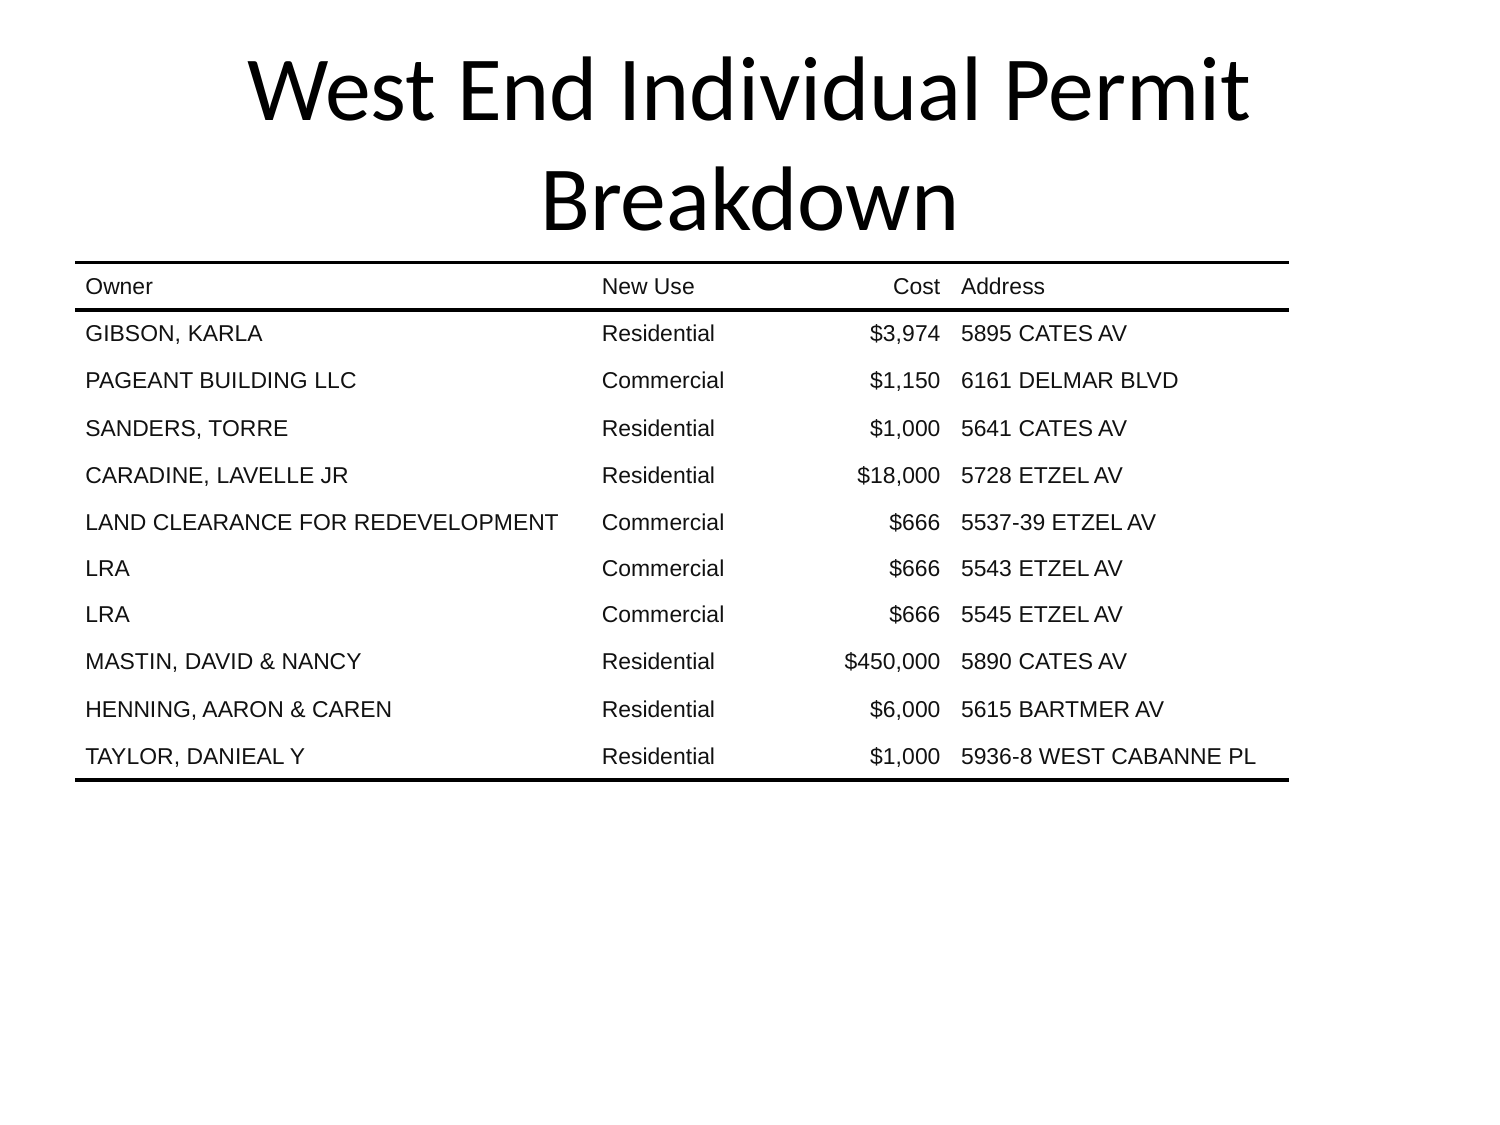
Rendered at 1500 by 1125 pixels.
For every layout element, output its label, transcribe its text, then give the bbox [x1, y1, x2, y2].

table_cell LAND CLEARANCE FOR REDEVELOPMENT [75, 499, 591, 545]
table_cell $666 [756, 592, 951, 638]
table_cell Commercial [591, 357, 756, 405]
table_cell 5543 ETZEL AV [951, 545, 1289, 592]
table_cell 5936-8 WEST CABANNE PL [951, 733, 1289, 778]
table_header New Use [591, 264, 756, 308]
table_cell 5537-39 ETZEL AV [951, 499, 1289, 545]
table_header Cost [756, 264, 951, 308]
table_cell Commercial [591, 545, 756, 592]
table_cell $666 [756, 545, 951, 592]
table_cell Commercial [591, 592, 756, 638]
table_cell $1,150 [756, 357, 951, 405]
table_cell 5895 CATES AV [951, 312, 1289, 357]
title West End Individual Permit Breakdown [75, 45, 1425, 233]
table_cell $1,000 [756, 405, 951, 452]
table_cell Residential [591, 405, 756, 452]
table_cell 6161 DELMAR BLVD [951, 357, 1289, 405]
table_cell Residential [591, 312, 756, 357]
table_cell $6,000 [756, 685, 951, 733]
table_cell $1,000 [756, 733, 951, 778]
table_cell $666 [756, 499, 951, 545]
table_cell 5890 CATES AV [951, 638, 1289, 685]
table_cell Commercial [591, 499, 756, 545]
table_cell 5641 CATES AV [951, 405, 1289, 452]
table_cell 5615 BARTMER AV [951, 685, 1289, 733]
table_cell Residential [591, 733, 756, 778]
table_cell 5728 ETZEL AV [951, 452, 1289, 499]
table_cell Residential [591, 685, 756, 733]
table_cell LRA [75, 545, 591, 592]
table_cell TAYLOR, DANIEAL Y [75, 733, 591, 778]
table_cell 5545 ETZEL AV [951, 592, 1289, 638]
table_cell SANDERS, TORRE [75, 405, 591, 452]
table_cell GIBSON, KARLA [75, 312, 591, 357]
table_cell MASTIN, DAVID & NANCY [75, 638, 591, 685]
table_header Address [951, 264, 1289, 308]
table_cell HENNING, AARON & CAREN [75, 685, 591, 733]
table_cell PAGEANT BUILDING LLC [75, 357, 591, 405]
table_cell LRA [75, 592, 591, 638]
table_cell Residential [591, 638, 756, 685]
table_cell $3,974 [756, 312, 951, 357]
table_header Owner [75, 264, 591, 308]
table_cell $450,000 [756, 638, 951, 685]
table_cell Residential [591, 452, 756, 499]
table_cell $18,000 [756, 452, 951, 499]
table_cell CARADINE, LAVELLE JR [75, 452, 591, 499]
